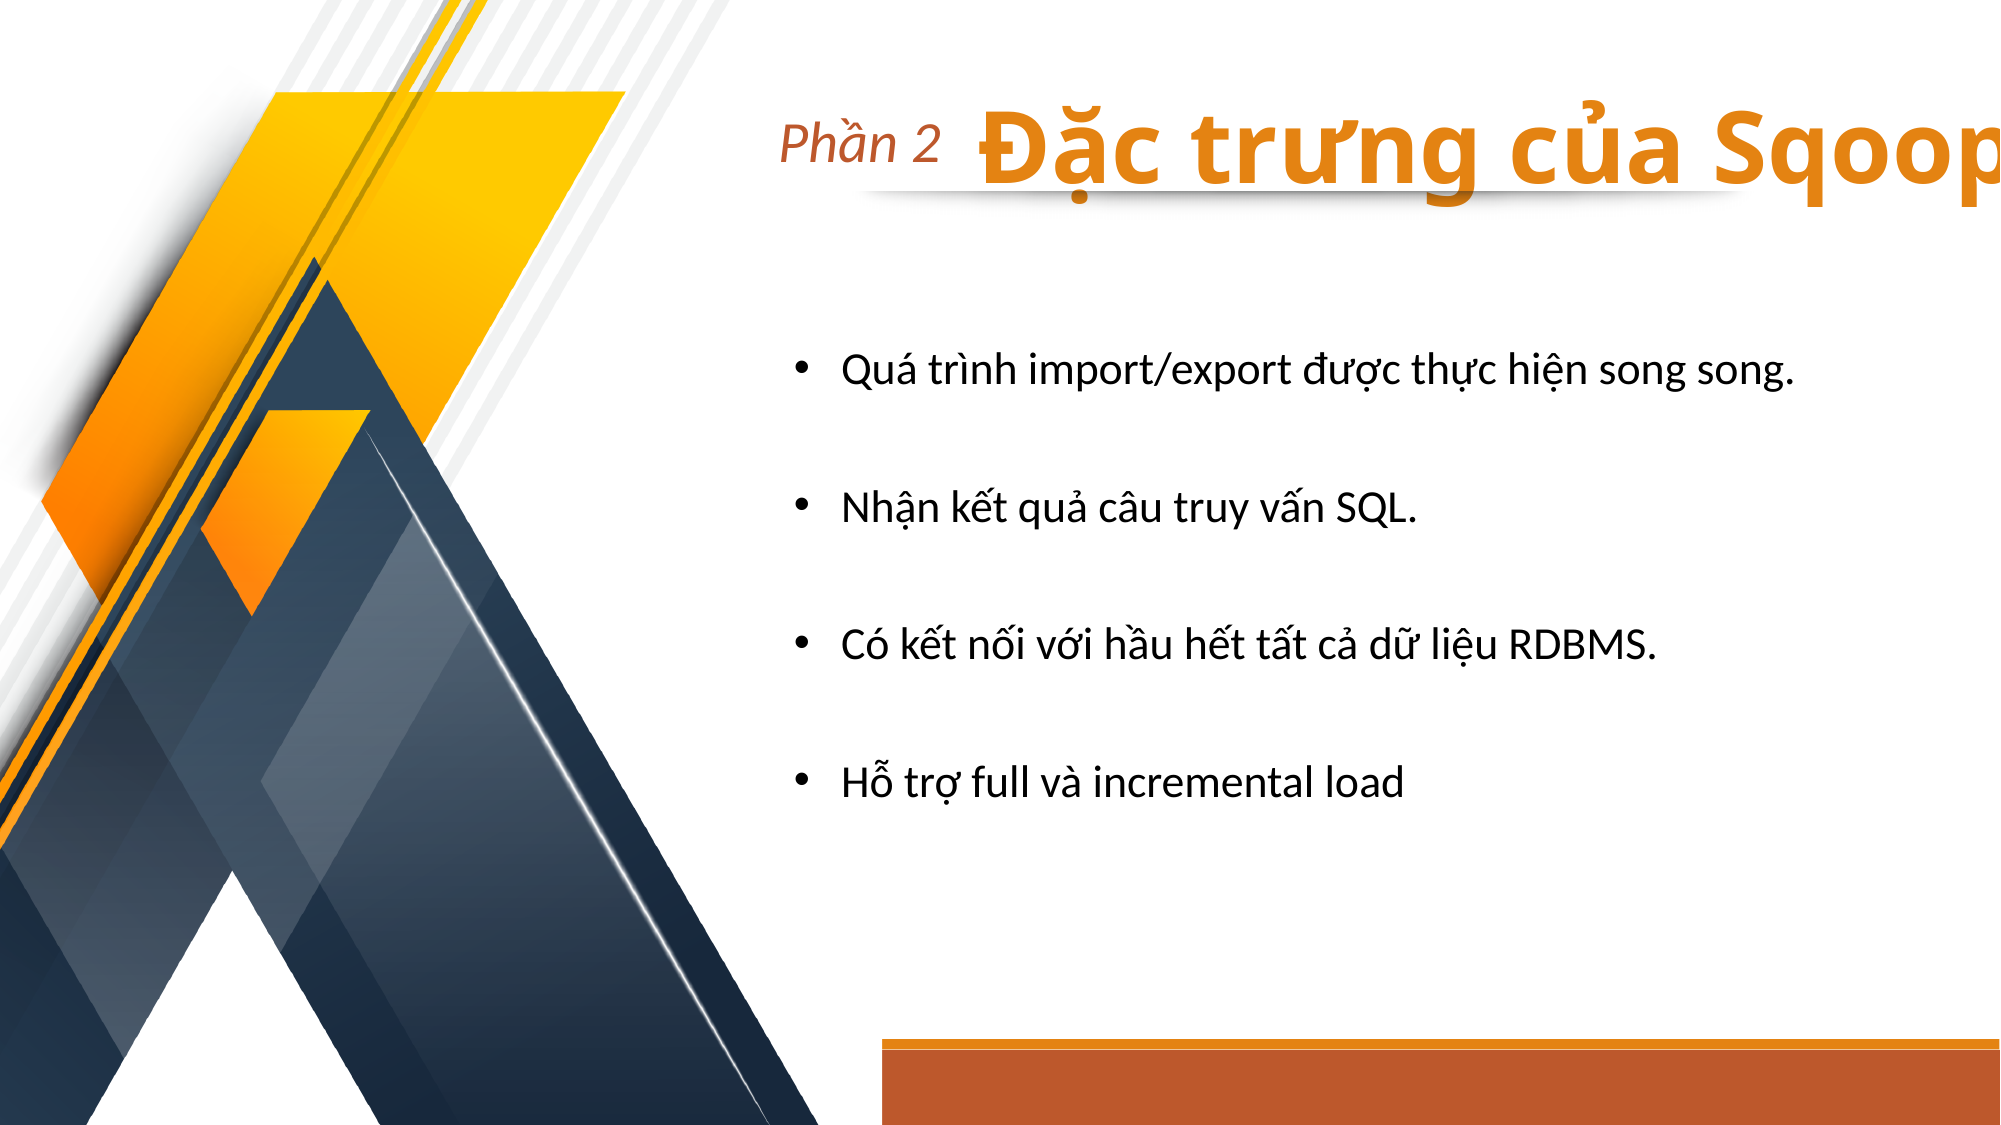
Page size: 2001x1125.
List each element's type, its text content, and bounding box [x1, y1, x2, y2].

text_box Phần 2 [891, 87, 1085, 182]
text_box Đặc trưng của Sqoop [962, 59, 2000, 212]
picture [0, 0, 1794, 1125]
text_box Quá trình import/export được thực hiện song song. Nhận kết quả câu truy vấn SQL. Có kết nối với hầu hết tất cả dữ liệu RDBMS. Hỗ trợ full và incremental load [891, 249, 1907, 814]
